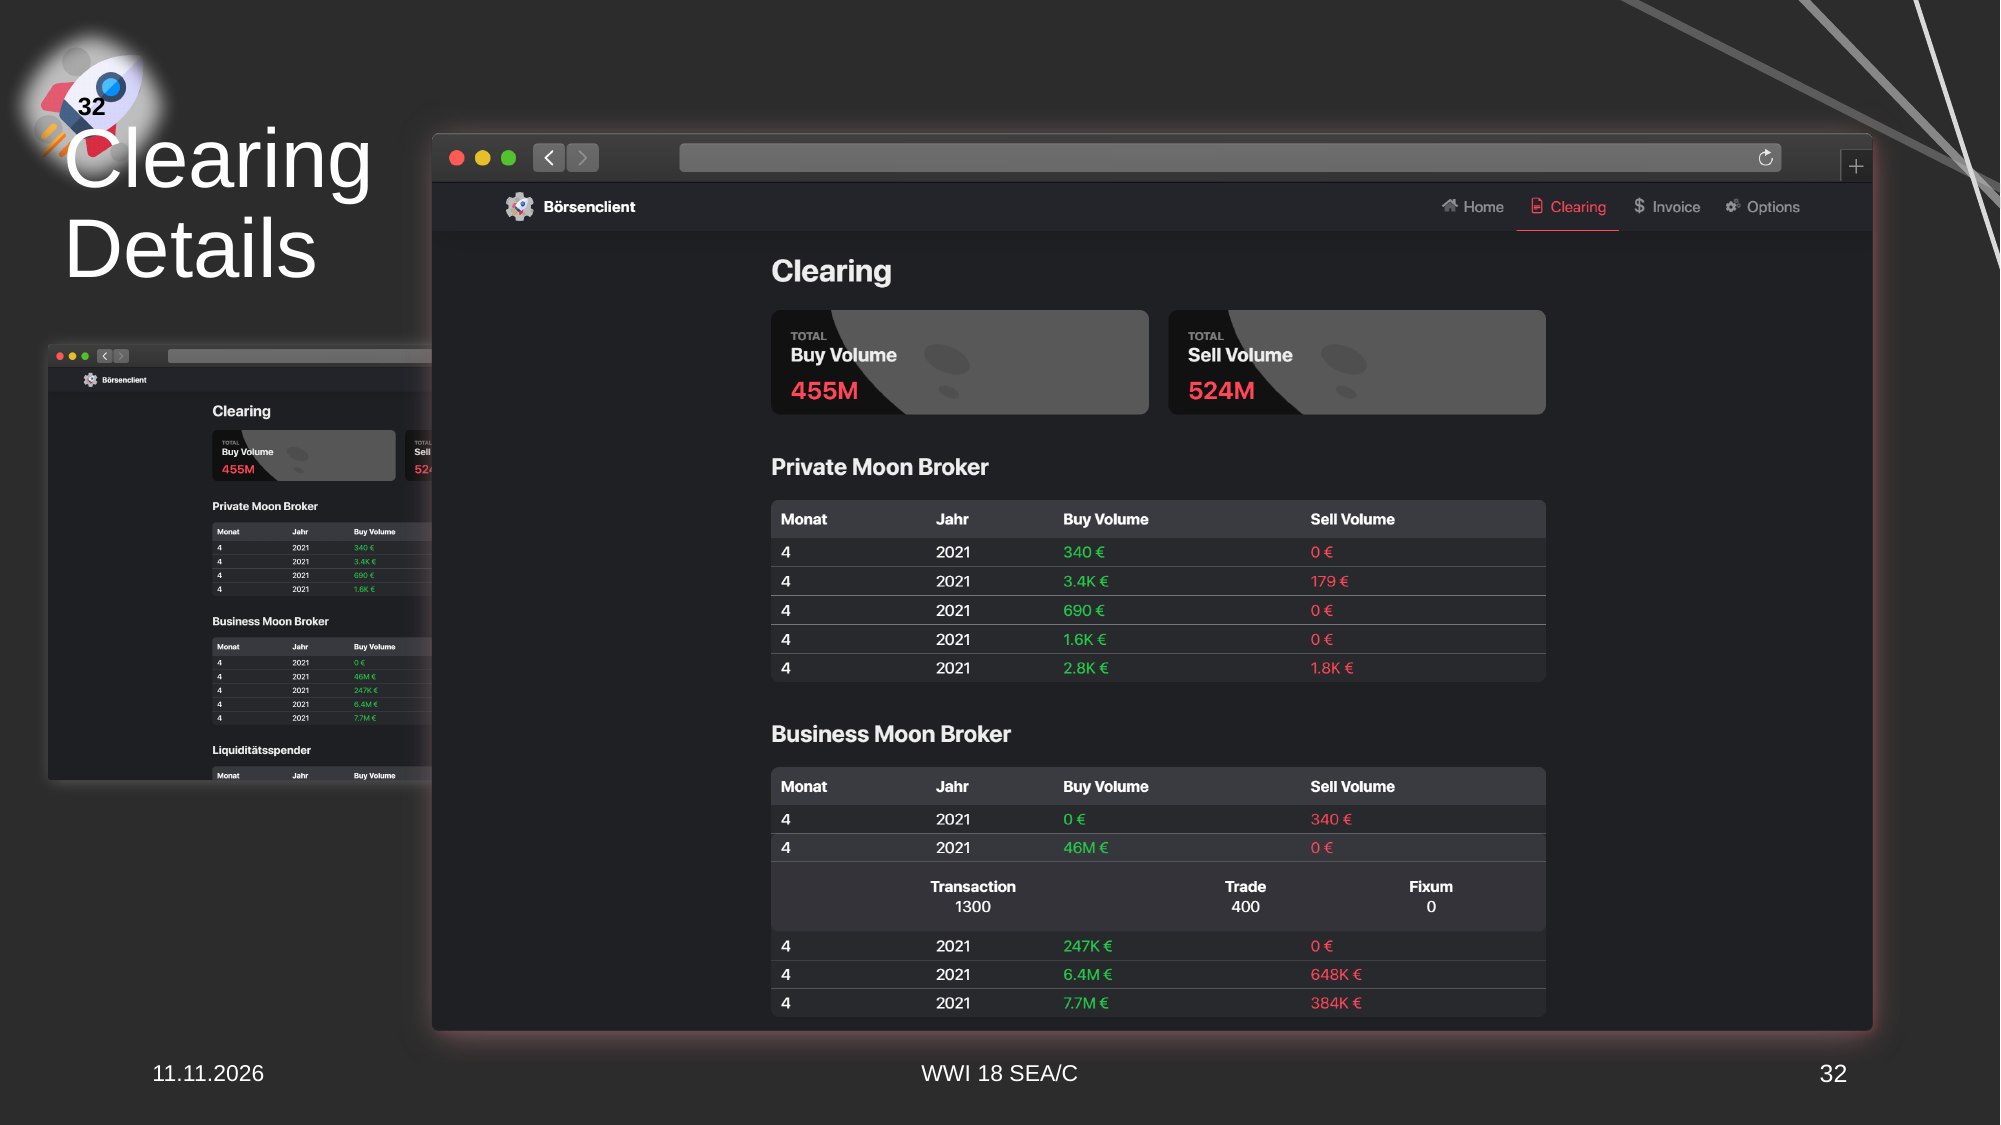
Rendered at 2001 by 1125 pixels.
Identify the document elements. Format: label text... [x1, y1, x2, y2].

slide_number 32 [1412, 1070, 1863, 1103]
picture [32, 100, 1905, 1063]
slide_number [137, 1042, 588, 1103]
footer WWI 18 SEA/C [662, 1070, 1338, 1103]
title Clearing Details [48, 96, 1774, 314]
picture [24, 38, 160, 174]
